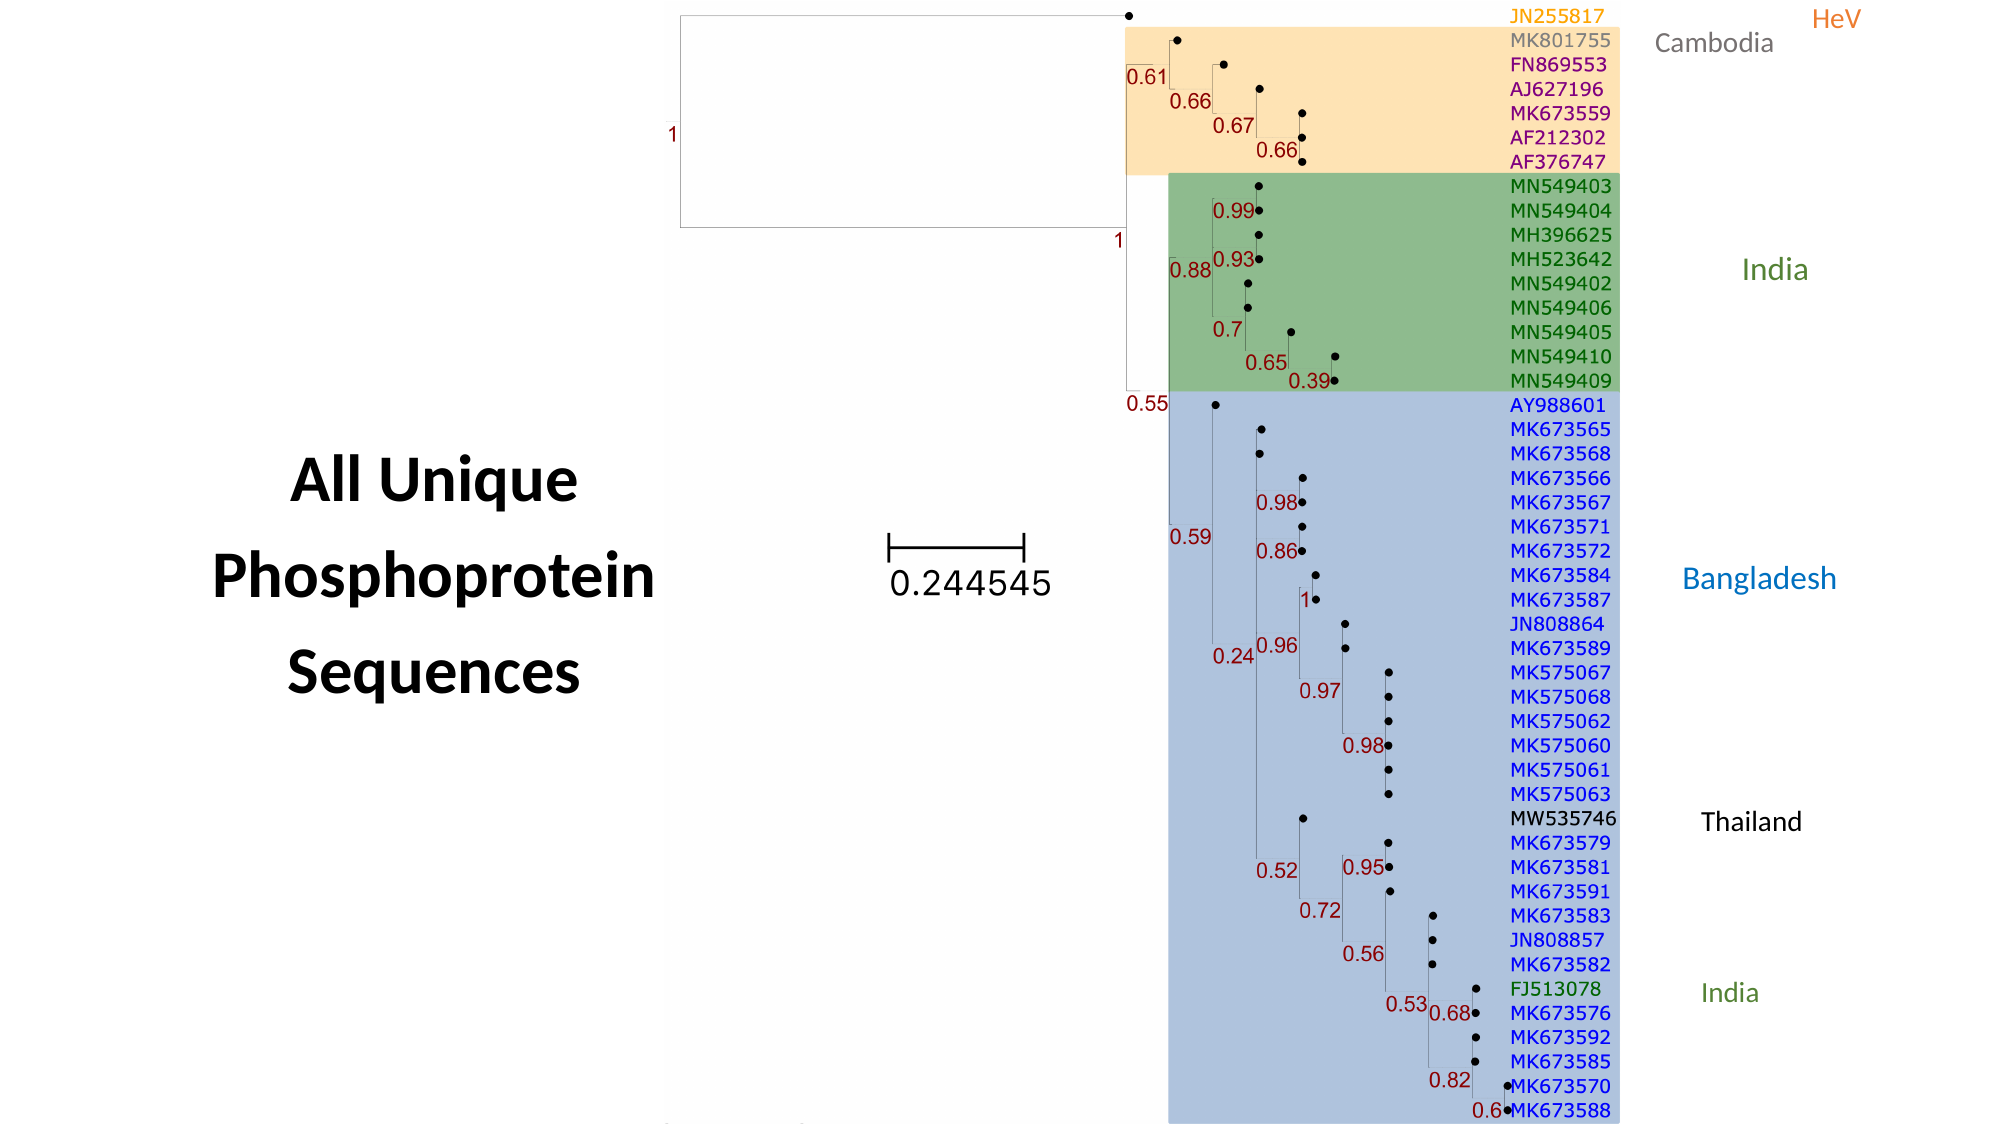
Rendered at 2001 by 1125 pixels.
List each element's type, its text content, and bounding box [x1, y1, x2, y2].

text_box Cambodia [1640, 15, 1843, 66]
text_box Bangladesh [1667, 548, 1899, 604]
text_box India [1686, 965, 1918, 1016]
text_box India [1727, 240, 1959, 295]
text_box Thailand [1686, 794, 1918, 845]
text_box HeV [1797, 0, 2000, 42]
picture [664, 1, 1621, 1124]
title All Unique Phosphoprotein Sequences [131, 393, 664, 732]
